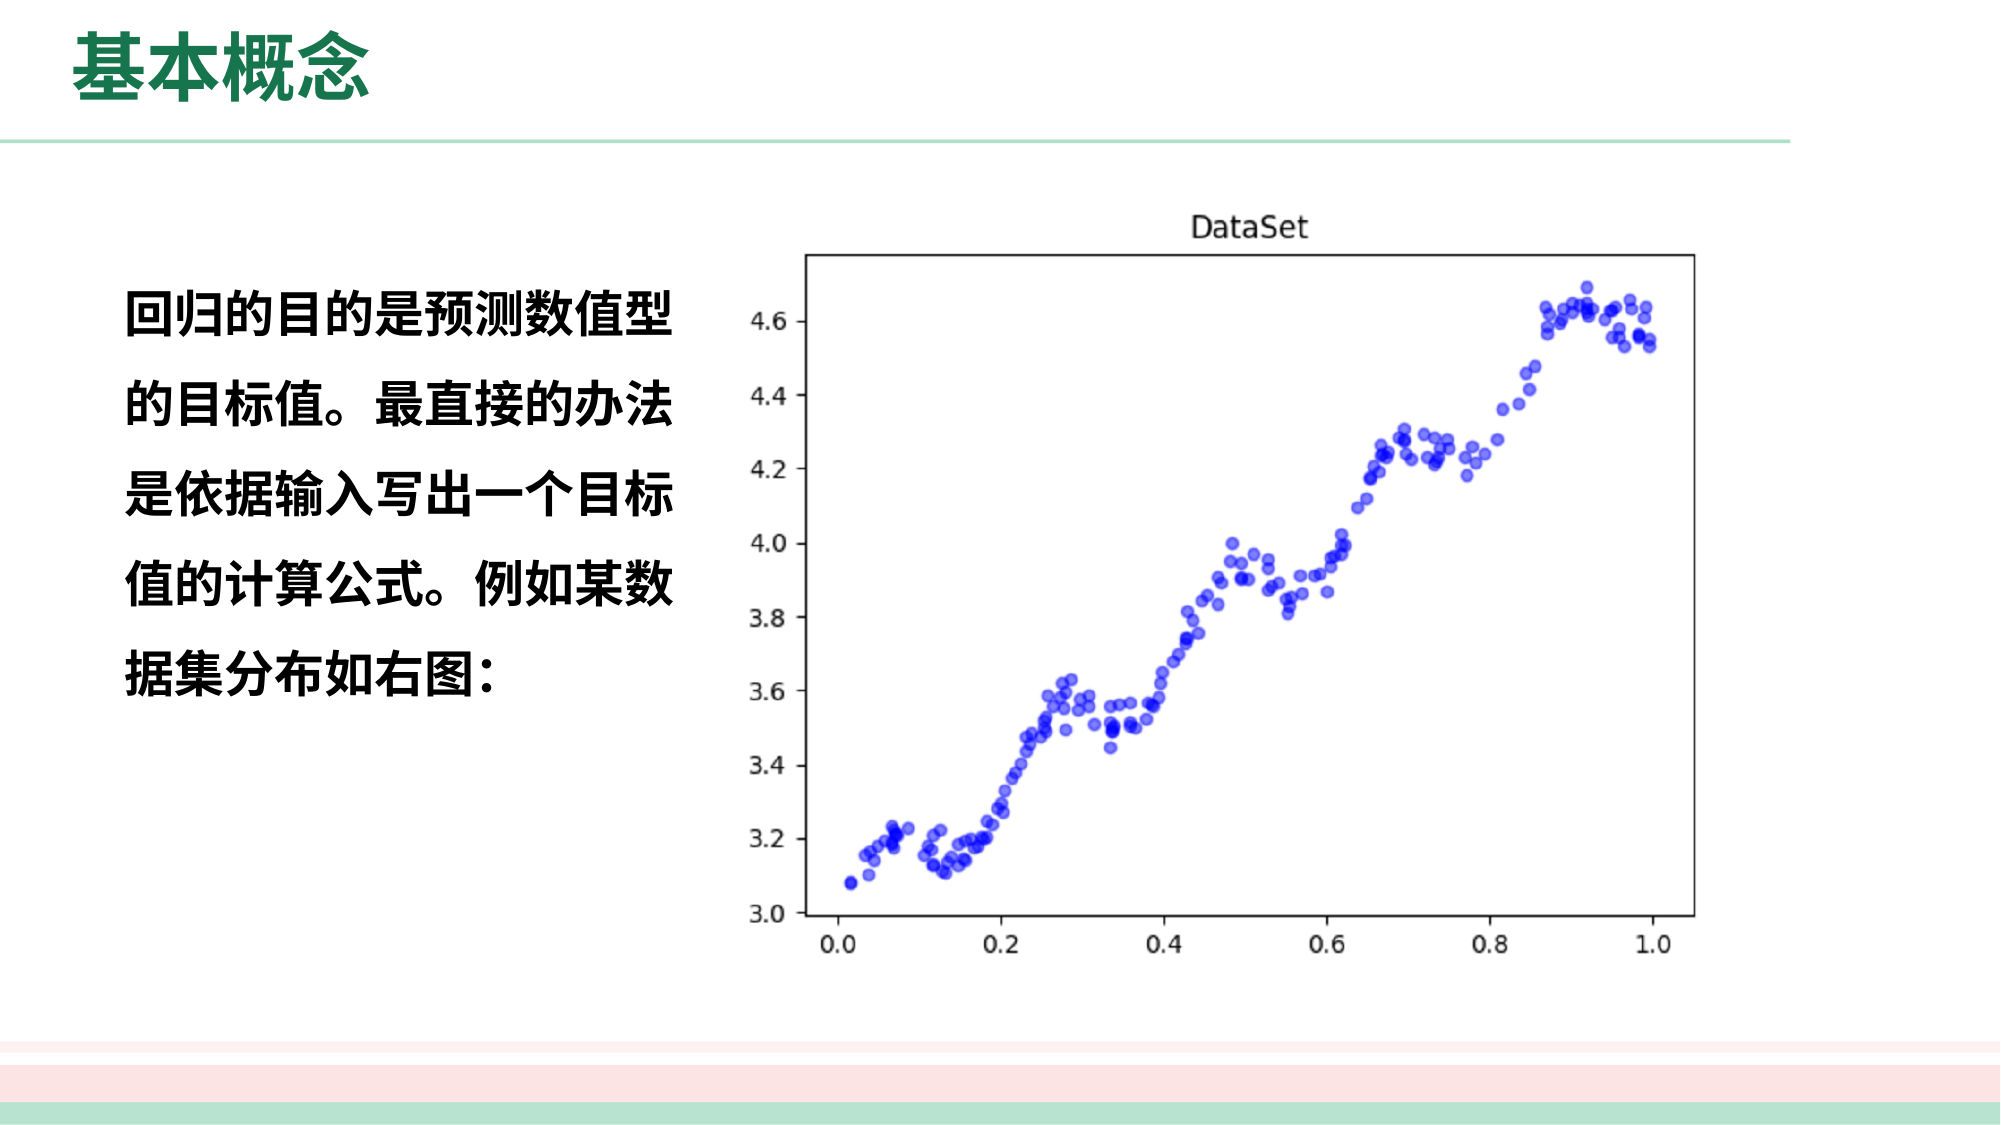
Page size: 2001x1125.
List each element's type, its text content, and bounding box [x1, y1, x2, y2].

title 基本概念 [56, 7, 1782, 135]
list 回归的目的是预测数值型的目标值。最直接的办法是依据输入写出一个目标值的计算公式。例如某数据集分布如右图： [109, 244, 703, 705]
picture [0, 0, 2001, 1125]
